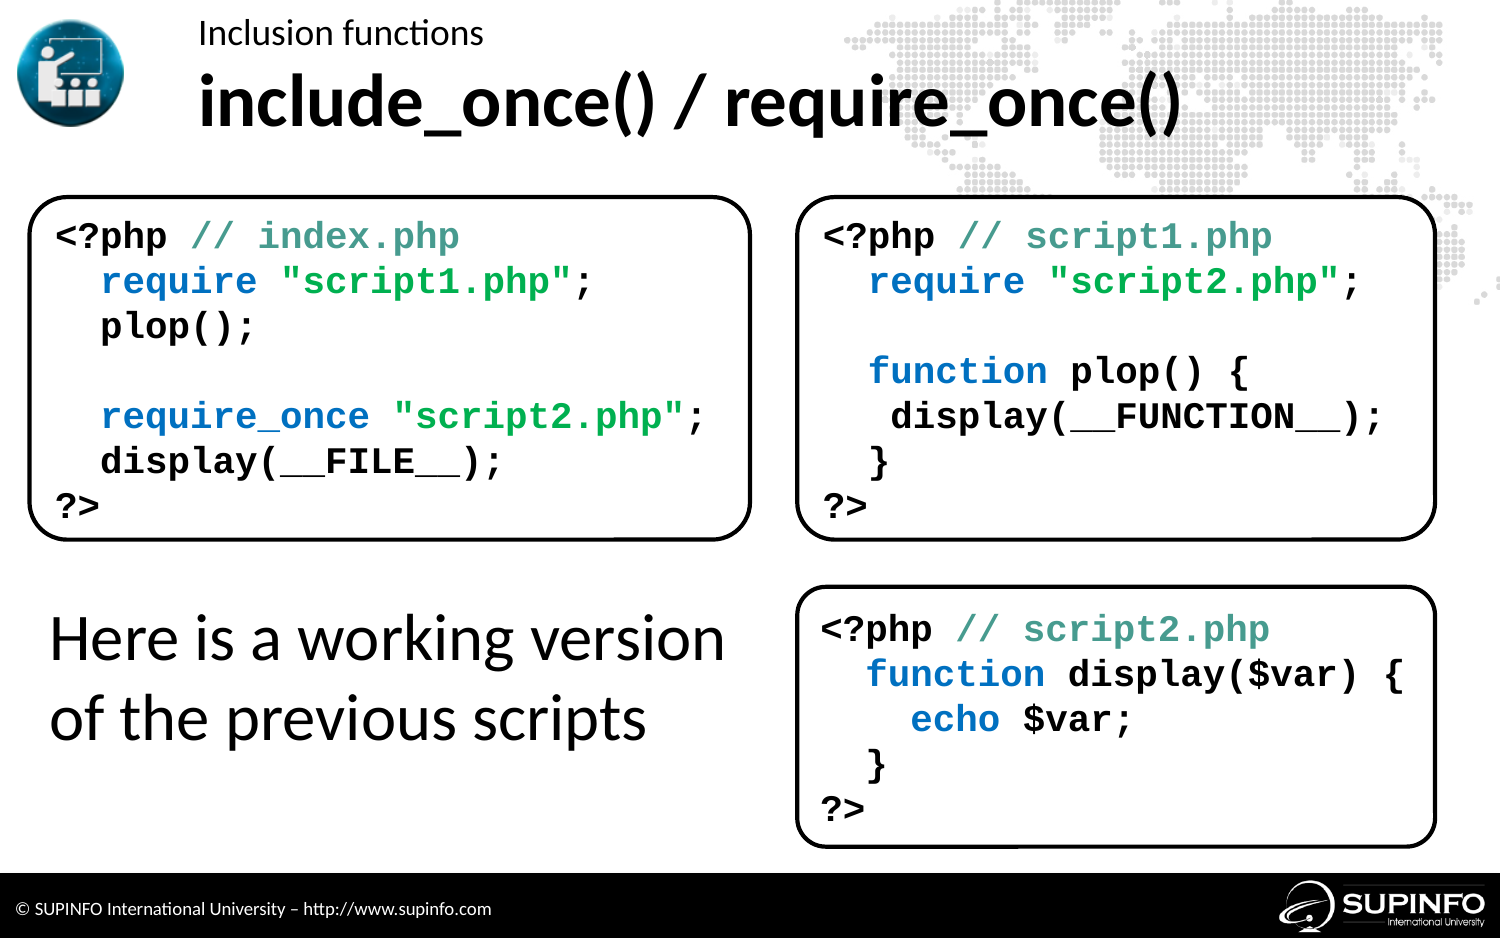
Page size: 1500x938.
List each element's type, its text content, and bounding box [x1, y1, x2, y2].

text_box [419, 28, 450, 90]
picture [39, 46, 101, 107]
picture [844, 0, 1500, 327]
text_box <?php // index.php require "script1.php"; plop(); require_once "script2.php"; display(__FILE__); ?> [27, 194, 753, 542]
picture [17, 19, 125, 127]
picture [1269, 870, 1494, 938]
picture [49, 37, 102, 75]
text_box <?php // script1.php require "script2.php"; function plop() { display(__FUNCTION__); } ?> [795, 194, 1438, 542]
text_box Here is a working version of the previous scripts [34, 586, 743, 762]
list Inclusion functions [183, 0, 1459, 56]
text_box <?php // script2.php function display($var) { echo $var; } ?> [795, 584, 1438, 849]
title include_once() / require_once() [183, 56, 1459, 138]
